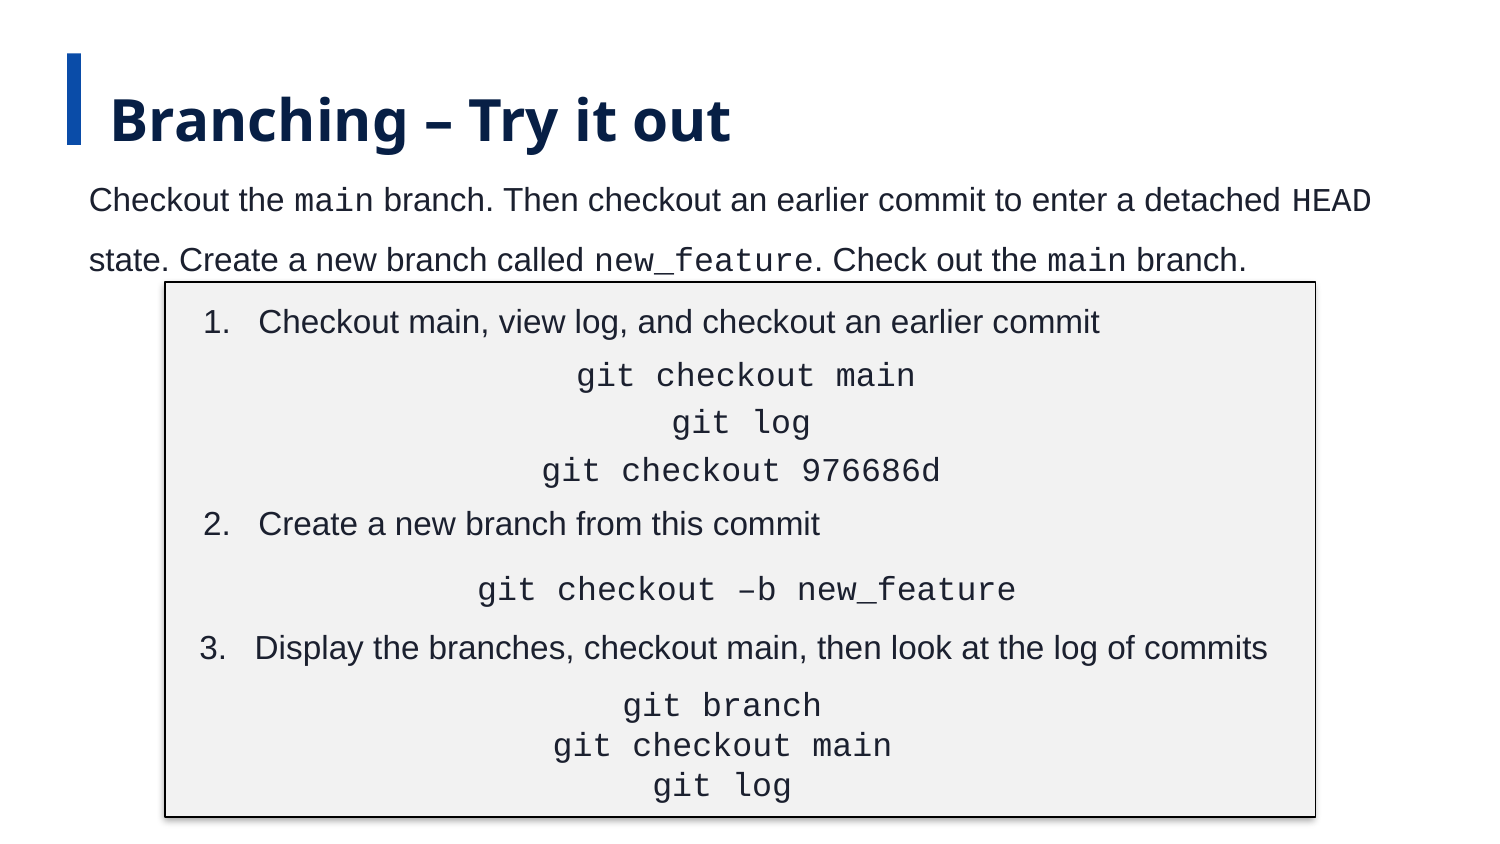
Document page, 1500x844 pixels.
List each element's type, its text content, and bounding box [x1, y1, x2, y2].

text_box 1. Checkout main, view log, and checkout an earlier commit [188, 292, 1500, 348]
text_box [164, 286, 1316, 818]
text_box git checkout –b new_feature [288, 559, 1206, 614]
text_box Checkout the main branch. Then checkout an earlier commit to enter a detached HEAD state. Create a new branch called new_feature. Check out the main branch. [74, 150, 1442, 286]
text_box git checkout main git log git checkout 976686d [324, 337, 1159, 544]
text_box 2. Create a new branch from this commit [188, 494, 1500, 550]
text_box [65, 51, 83, 147]
text_box git branch git checkout main git log [428, 675, 1017, 811]
text_box 3. Display the branches, checkout main, then look at the log of commits [184, 619, 1305, 674]
text_box Branching – Try it out [95, 26, 1206, 150]
